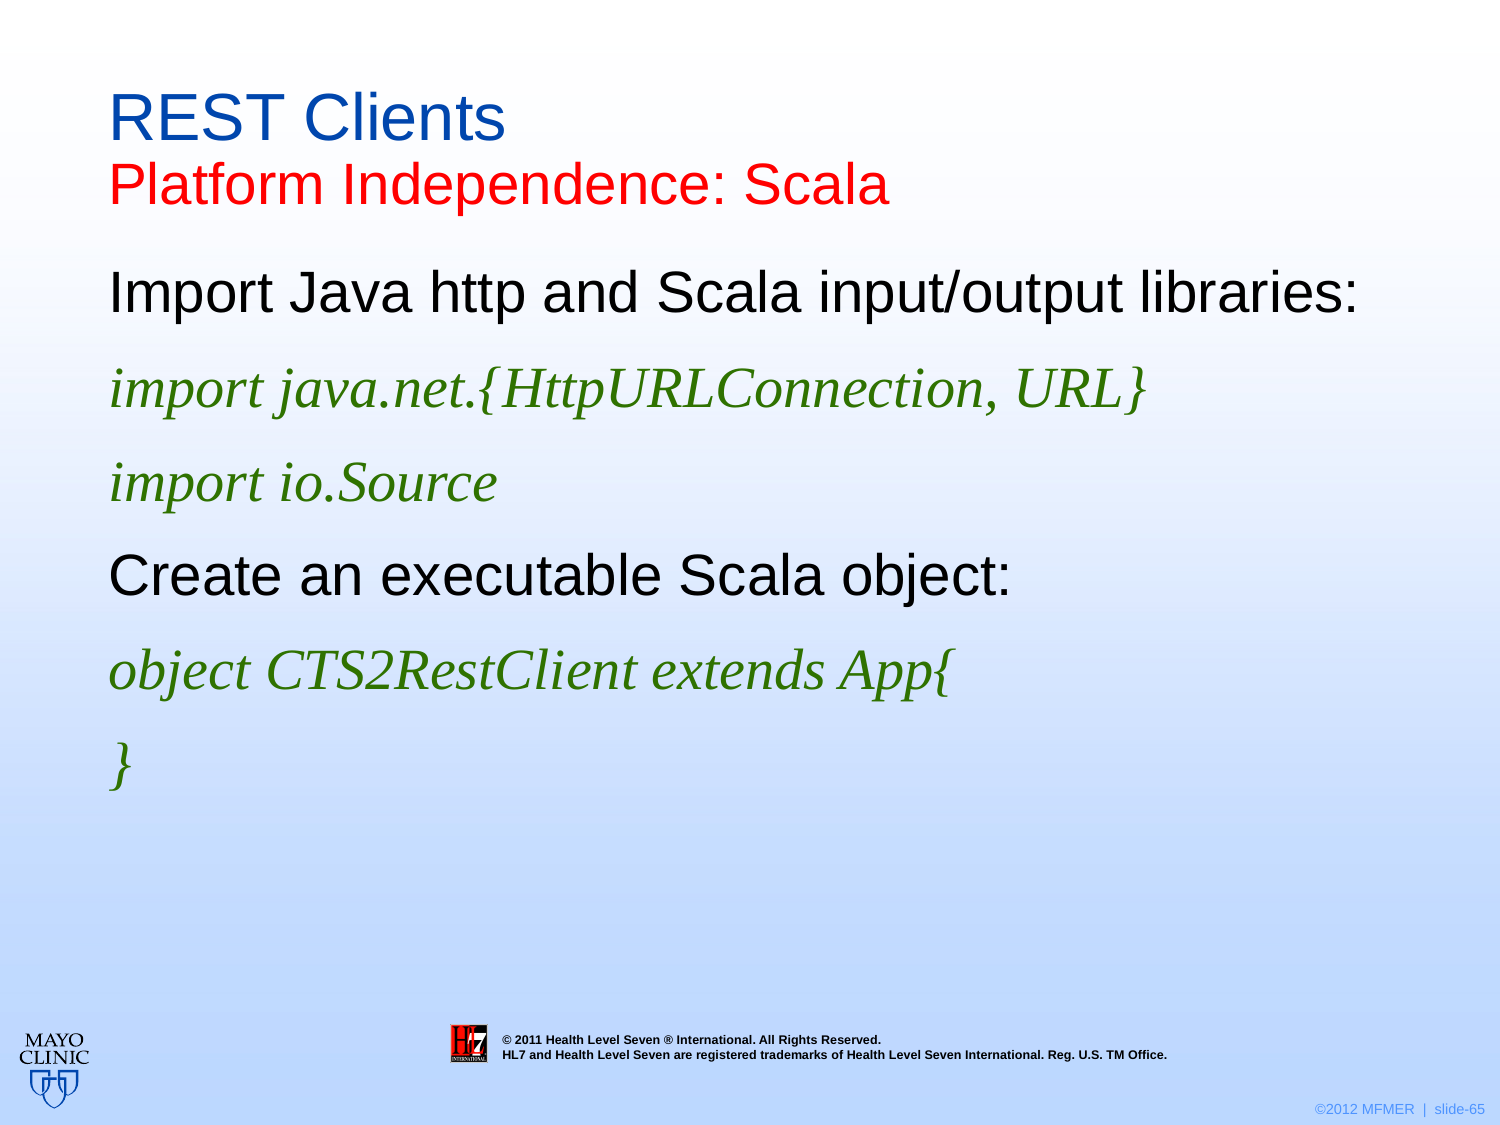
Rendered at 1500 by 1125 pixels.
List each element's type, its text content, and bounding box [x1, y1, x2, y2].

title REST Clients Platform Independence: Scala [108, 0, 1392, 224]
picture [0, 0, 1500, 1125]
list Import Java http and Scala input/output libraries: import java.net.{HttpURLConnection, URL} import io.Source Create an executable Scala object: object CTS2RestClient extends App{ } [108, 224, 1392, 1013]
